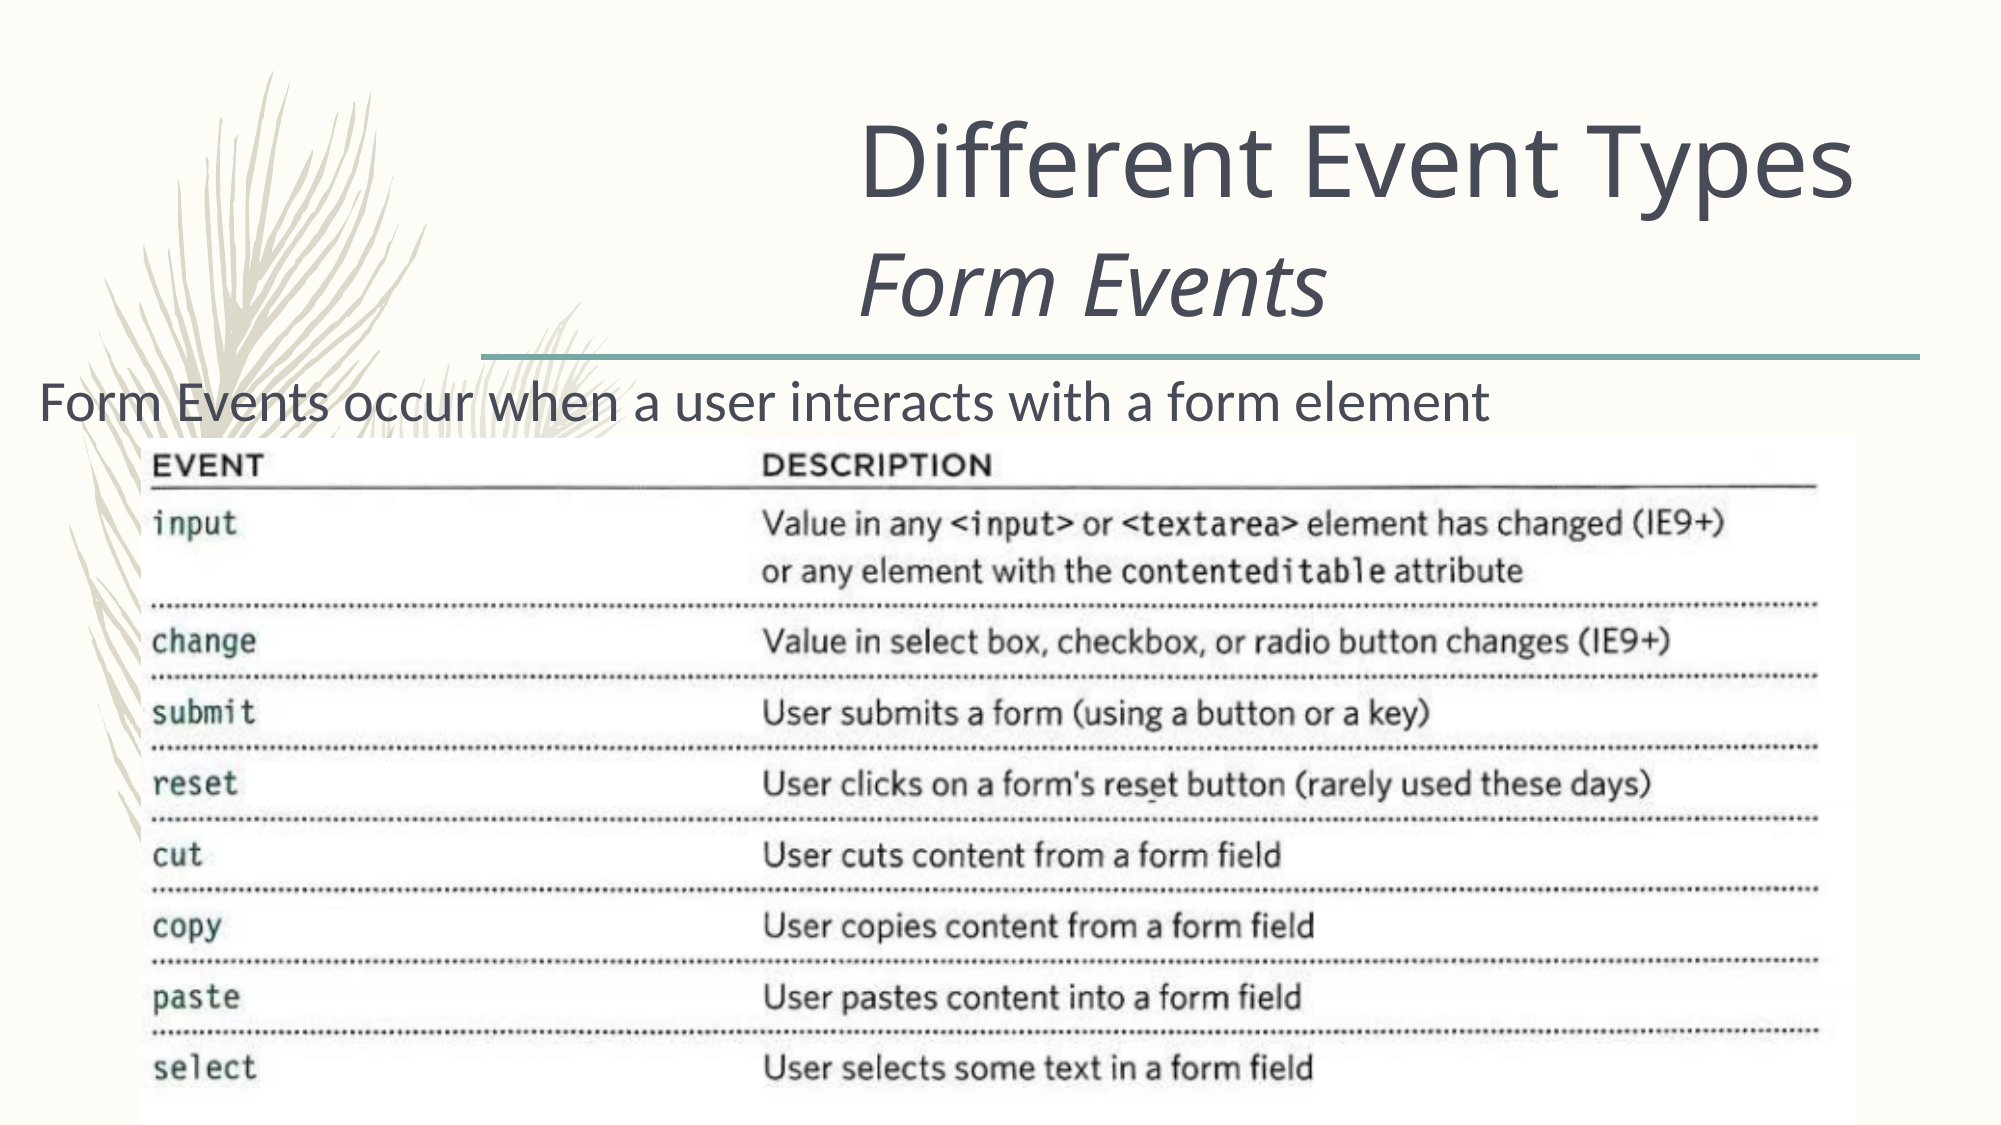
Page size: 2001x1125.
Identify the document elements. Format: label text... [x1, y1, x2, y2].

list Form Events occur when a user interacts with a form element [24, 348, 1977, 464]
title Different Event Types Form Events [692, 95, 1912, 348]
picture [141, 438, 1857, 1125]
